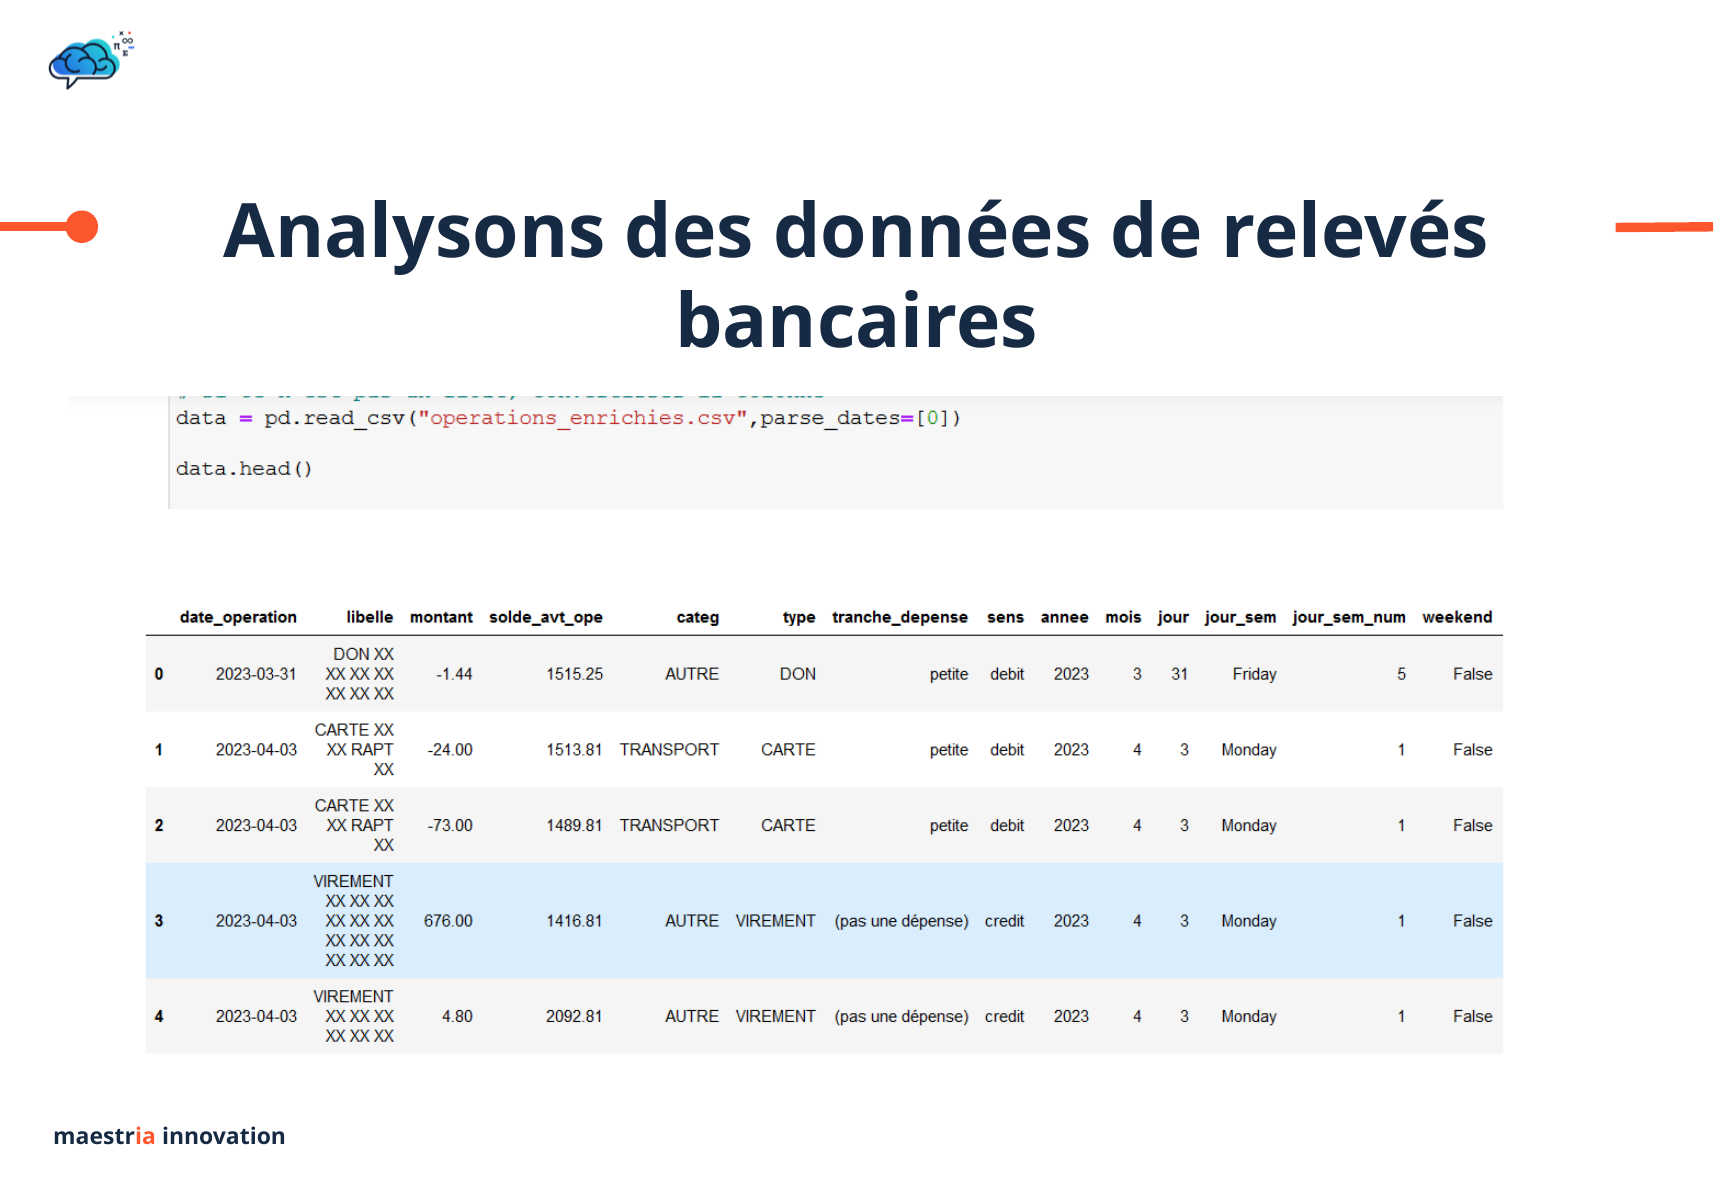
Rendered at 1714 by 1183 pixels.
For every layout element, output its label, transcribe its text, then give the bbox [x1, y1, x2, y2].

picture [67, 395, 1504, 509]
title Analysons des données de relevés bancaires [138, 174, 1575, 270]
picture [67, 604, 1504, 1057]
picture [46, 29, 139, 92]
